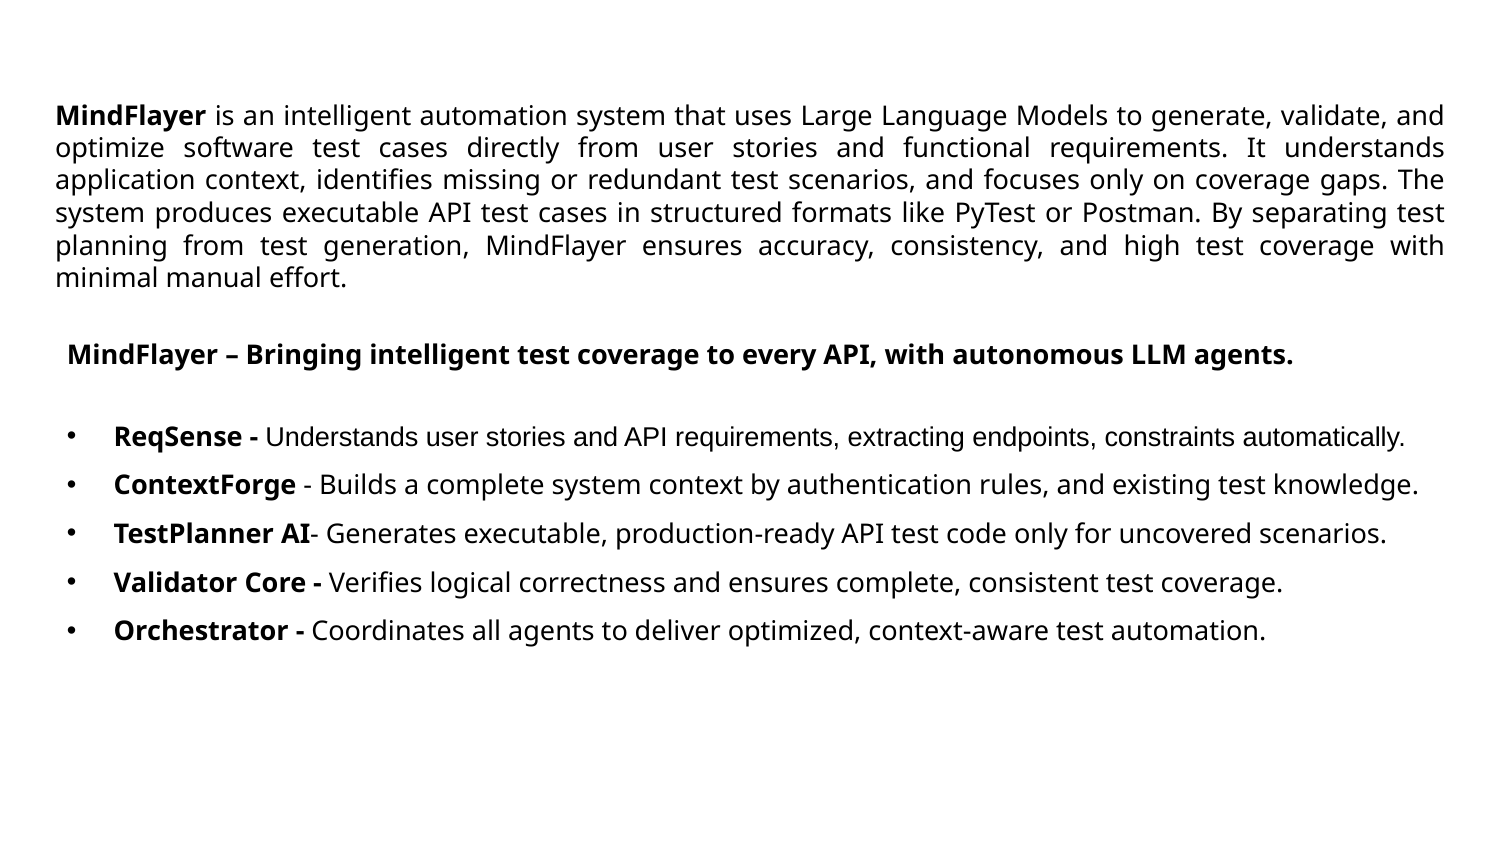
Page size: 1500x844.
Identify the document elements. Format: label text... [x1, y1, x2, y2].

text_box MindFlayer is an intelligent automation system that uses Large Language Models to generate, validate, and optimize software test cases directly from user stories and functional requirements. It understands application context, identifies missing or redundant test scenarios, and focuses only on coverage gaps. The system produces executable API test cases in structured formats like PyTest or Postman. By separating test planning from test generation, MindFlayer ensures accuracy, consistency, and high test coverage with minimal manual effort. [40, 90, 1460, 301]
text_box MindFlayer – Bringing intelligent test coverage to every API, with autonomous LLM agents. ReqSense - Understands user stories and API requirements, extracting endpoints, constraints automatically. ContextForge - Builds a complete system context by authentication rules, and existing test knowledge. TestPlanner AI- Generates executable, production-ready API test code only for uncovered scenarios. Validator Core - Verifies logical correctness and ensures complete, consistent test coverage. Orchestrator - Coordinates all agents to deliver optimized, context-aware test automation. [52, 330, 1473, 654]
